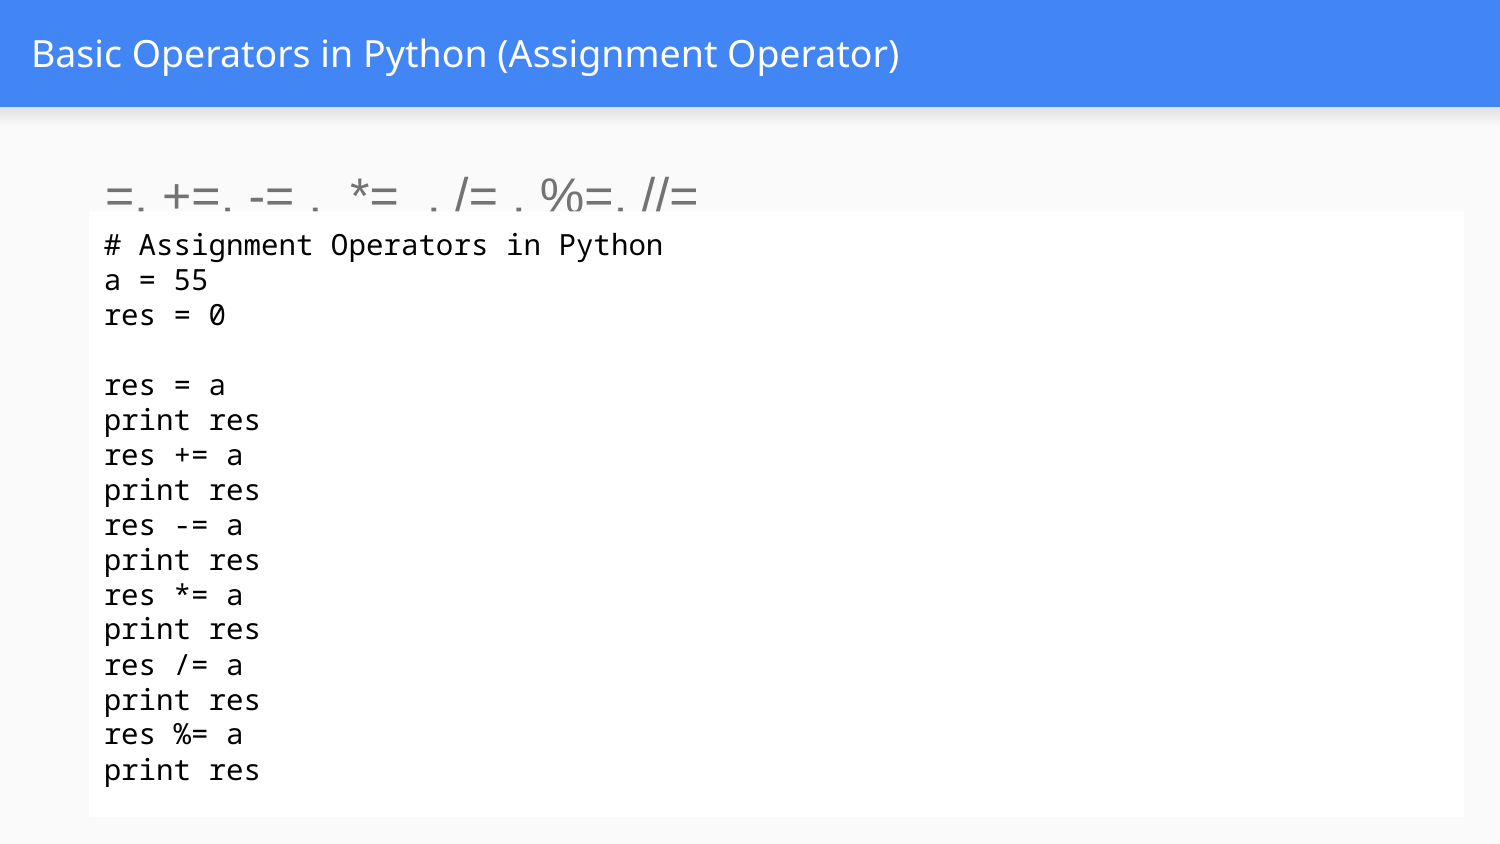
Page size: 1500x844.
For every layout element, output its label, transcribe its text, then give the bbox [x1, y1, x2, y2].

list # Assignment Operators in Python a = 55 res = 0 res = a print res res += a print res res -= a print res res *= a print res res /= a print res res %= a print res [88, 211, 1465, 818]
list =, +=, -= , *= , /= , %=, //= [89, 139, 1415, 211]
title Basic Operators in Python (Assignment Operator) [16, 2, 1464, 102]
